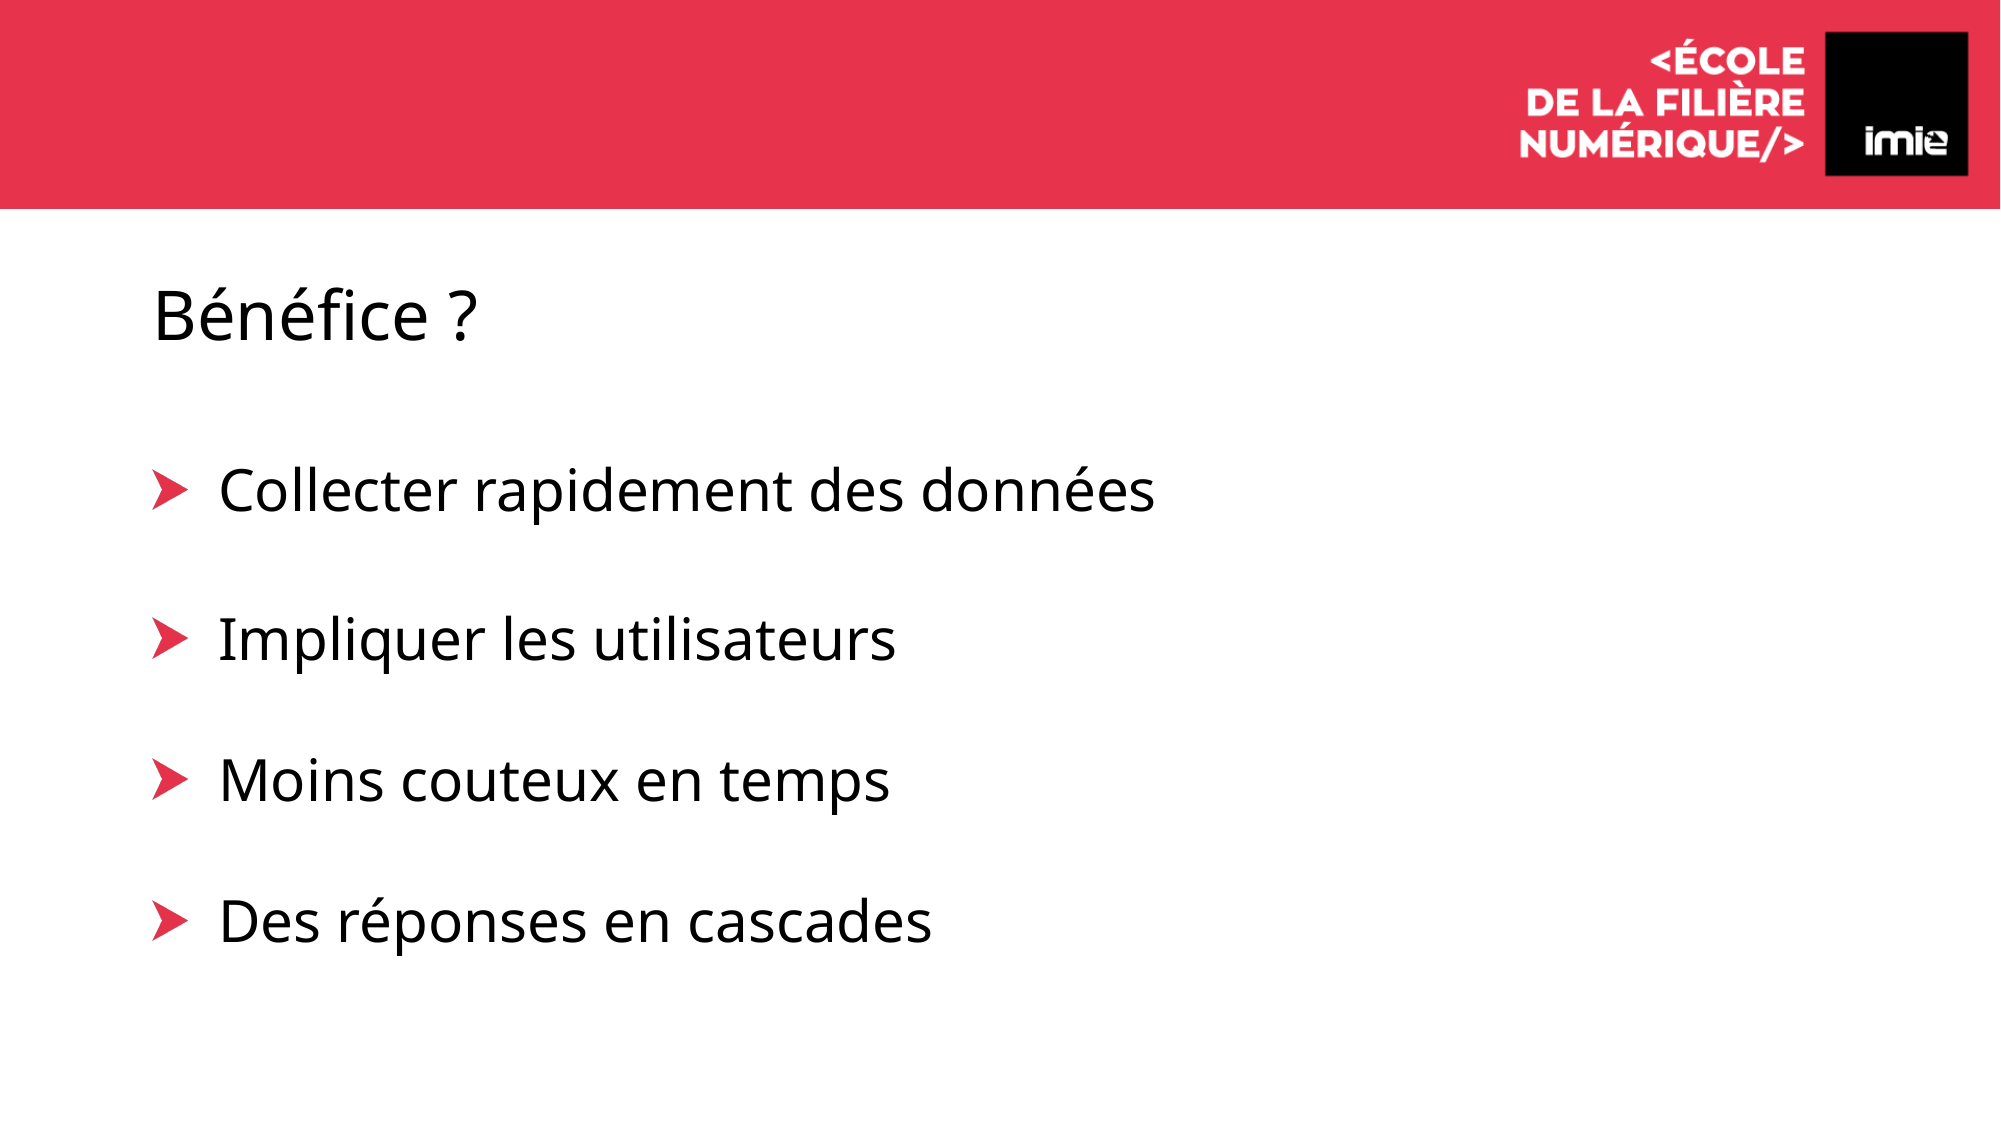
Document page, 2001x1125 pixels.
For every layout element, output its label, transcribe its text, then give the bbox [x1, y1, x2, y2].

picture [152, 758, 188, 800]
picture [0, 0, 2001, 209]
picture [152, 617, 188, 659]
title Bénéfice ? [137, 237, 1863, 363]
picture [152, 900, 188, 941]
picture [152, 469, 188, 510]
list Collecter rapidement des données Impliquer les utilisateurs Moins couteux en temps Des réponses en cascades [137, 454, 1863, 1014]
